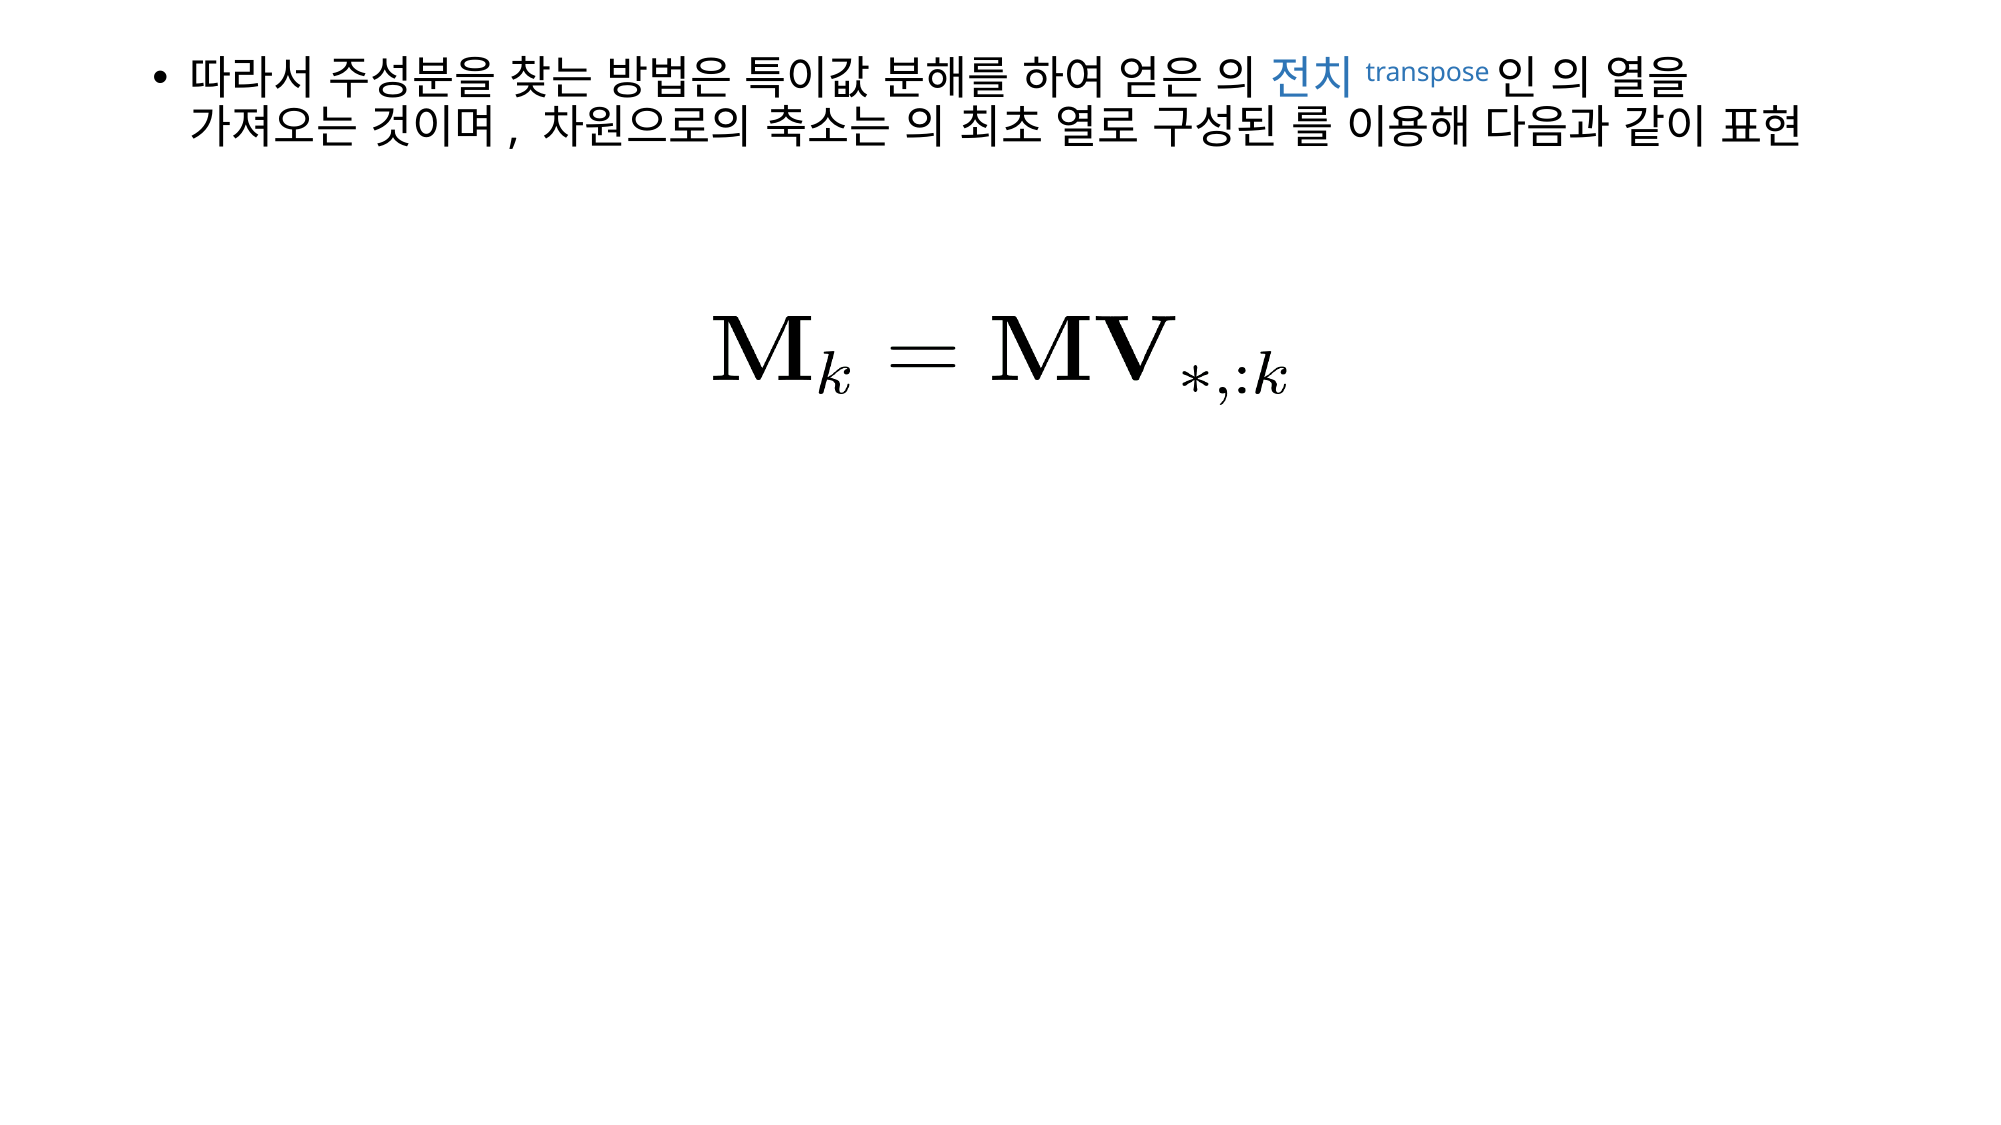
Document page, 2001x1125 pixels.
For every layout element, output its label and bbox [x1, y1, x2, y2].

picture [713, 316, 1287, 405]
